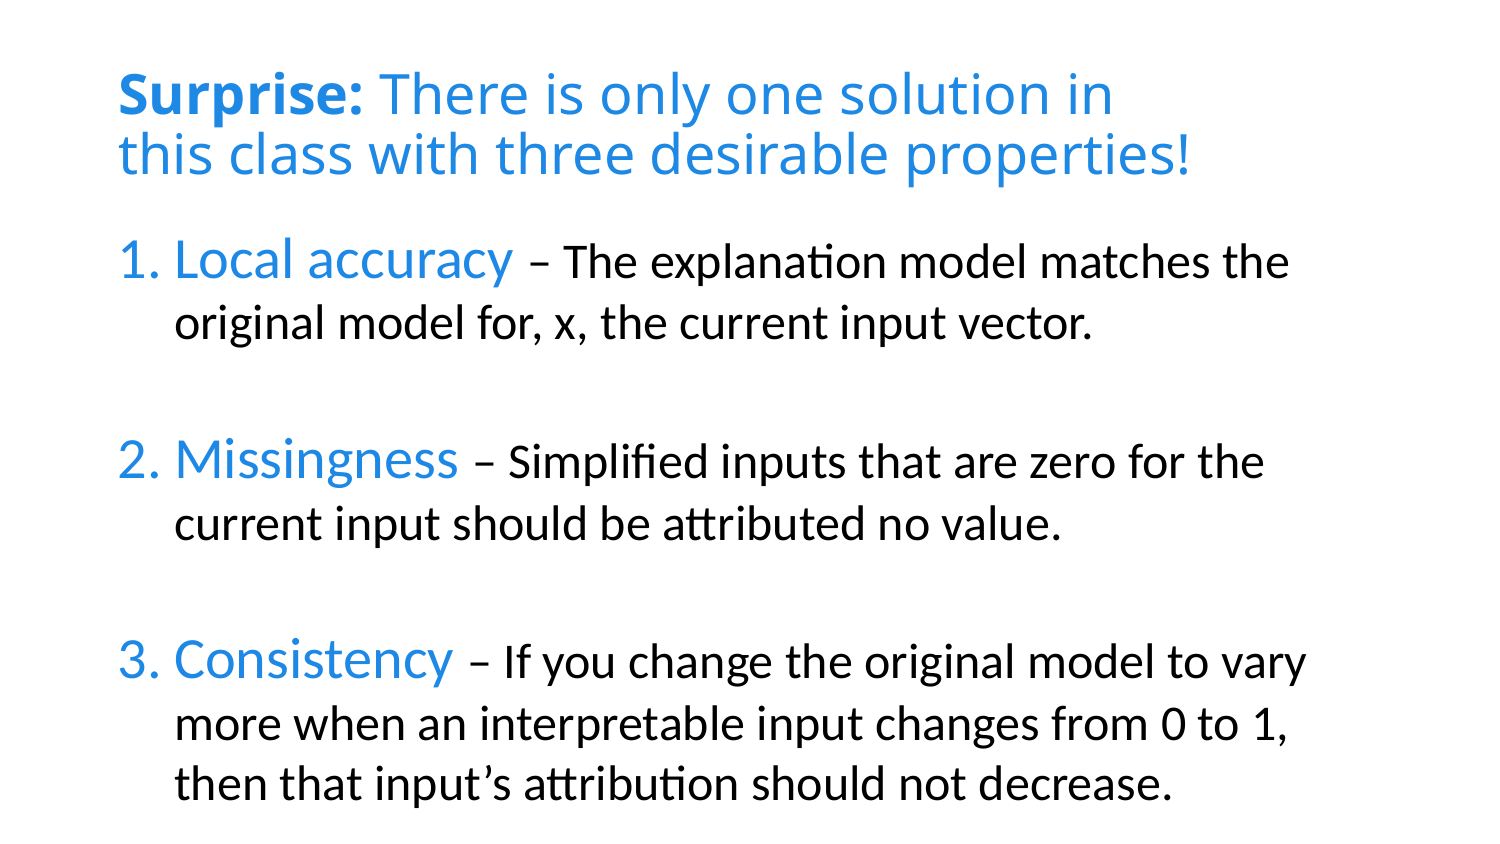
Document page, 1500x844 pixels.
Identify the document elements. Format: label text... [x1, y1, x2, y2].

title Surprise: There is only one solution in this class with three desirable properties! [103, 44, 1220, 208]
text_box Local accuracy – The explanation model matches the original model for, x, the current input vector. Missingness – Simplified inputs that are zero for the current input should be attributed no value. Consistency – If you change the original model to vary more when an interpretable input changes from 0 to 1, then that input’s attribution should not decrease. [103, 212, 1378, 818]
